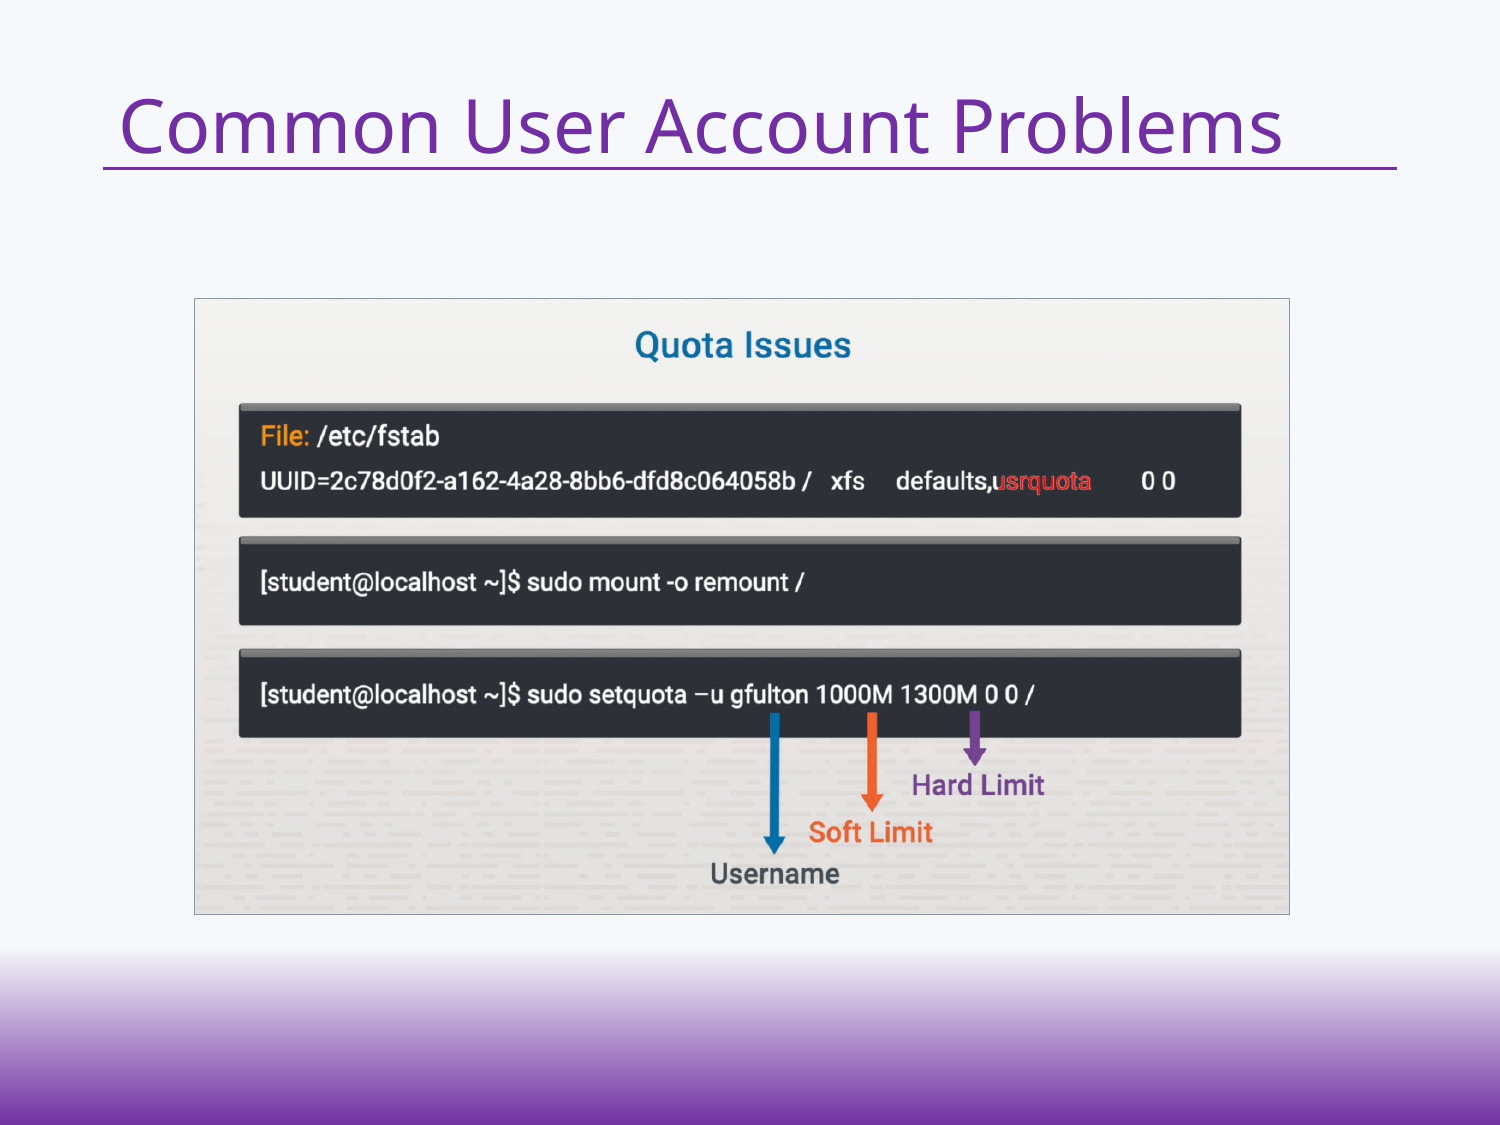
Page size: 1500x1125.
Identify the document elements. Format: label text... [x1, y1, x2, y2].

picture [194, 298, 1290, 915]
title Common User Account Problems [103, 49, 1397, 210]
